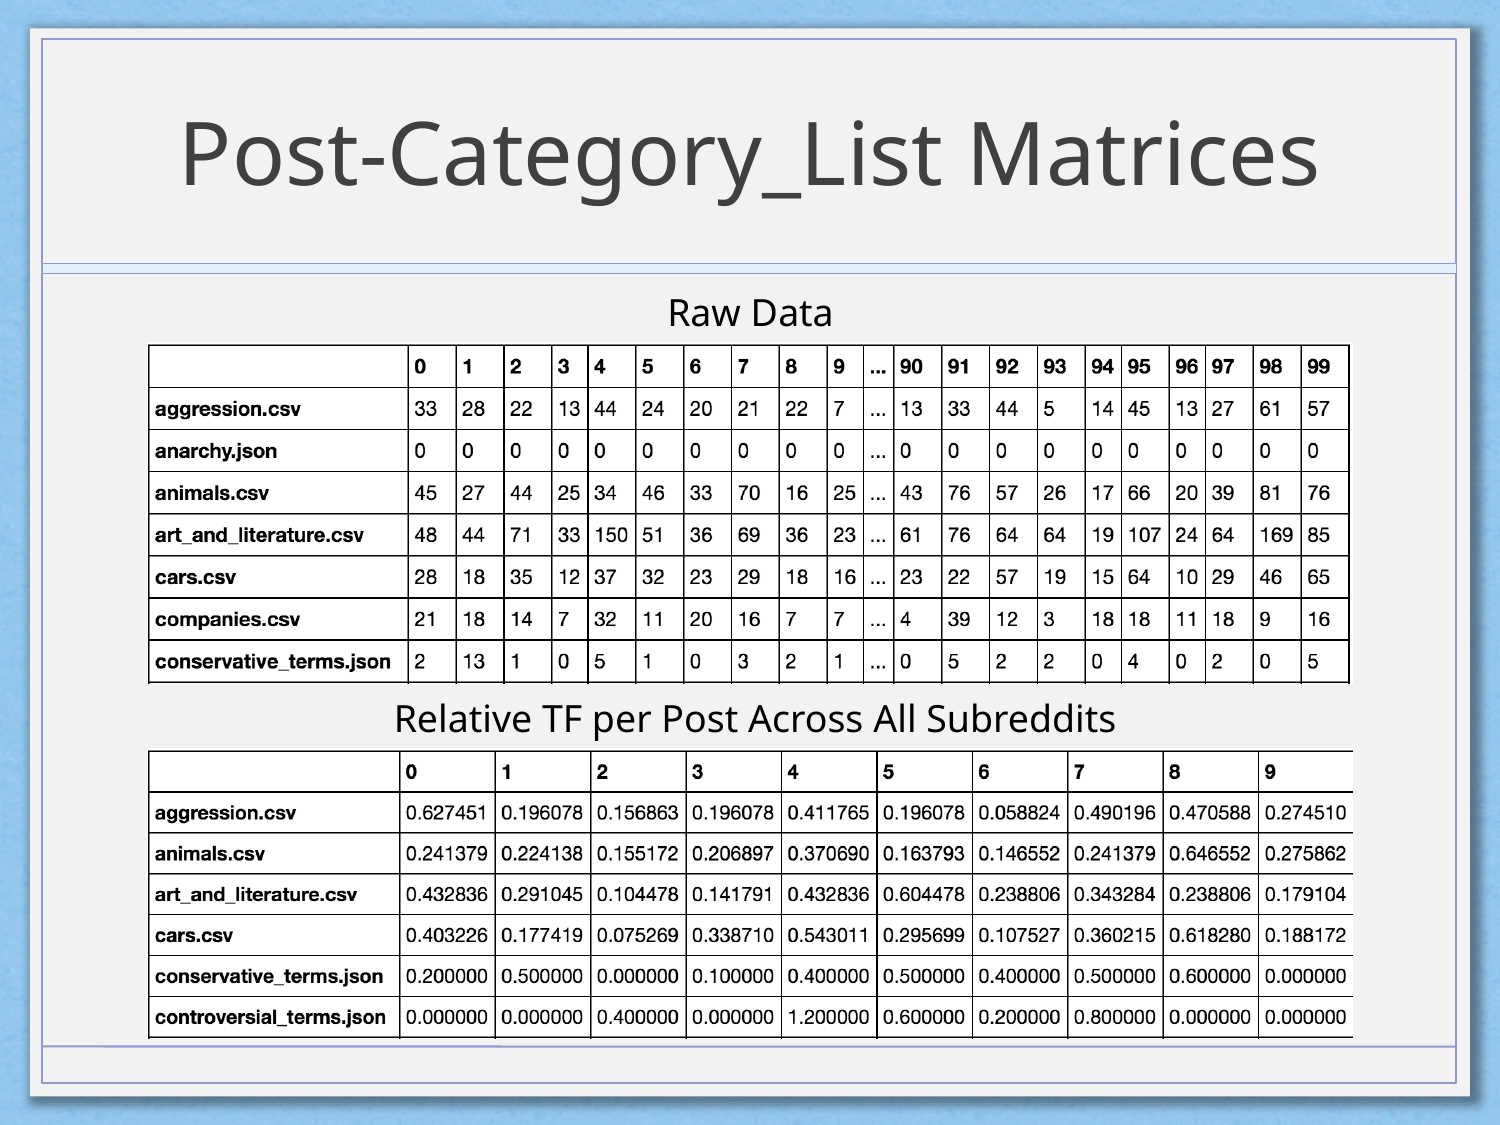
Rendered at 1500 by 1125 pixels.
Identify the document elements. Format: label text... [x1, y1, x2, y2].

text_box Relative TF per Post Across All Subreddits [379, 695, 1132, 741]
title Post-Category_List Matrices [147, 40, 1353, 260]
picture [147, 748, 1354, 1039]
text_box Raw Data [652, 281, 849, 334]
picture [147, 341, 1354, 684]
